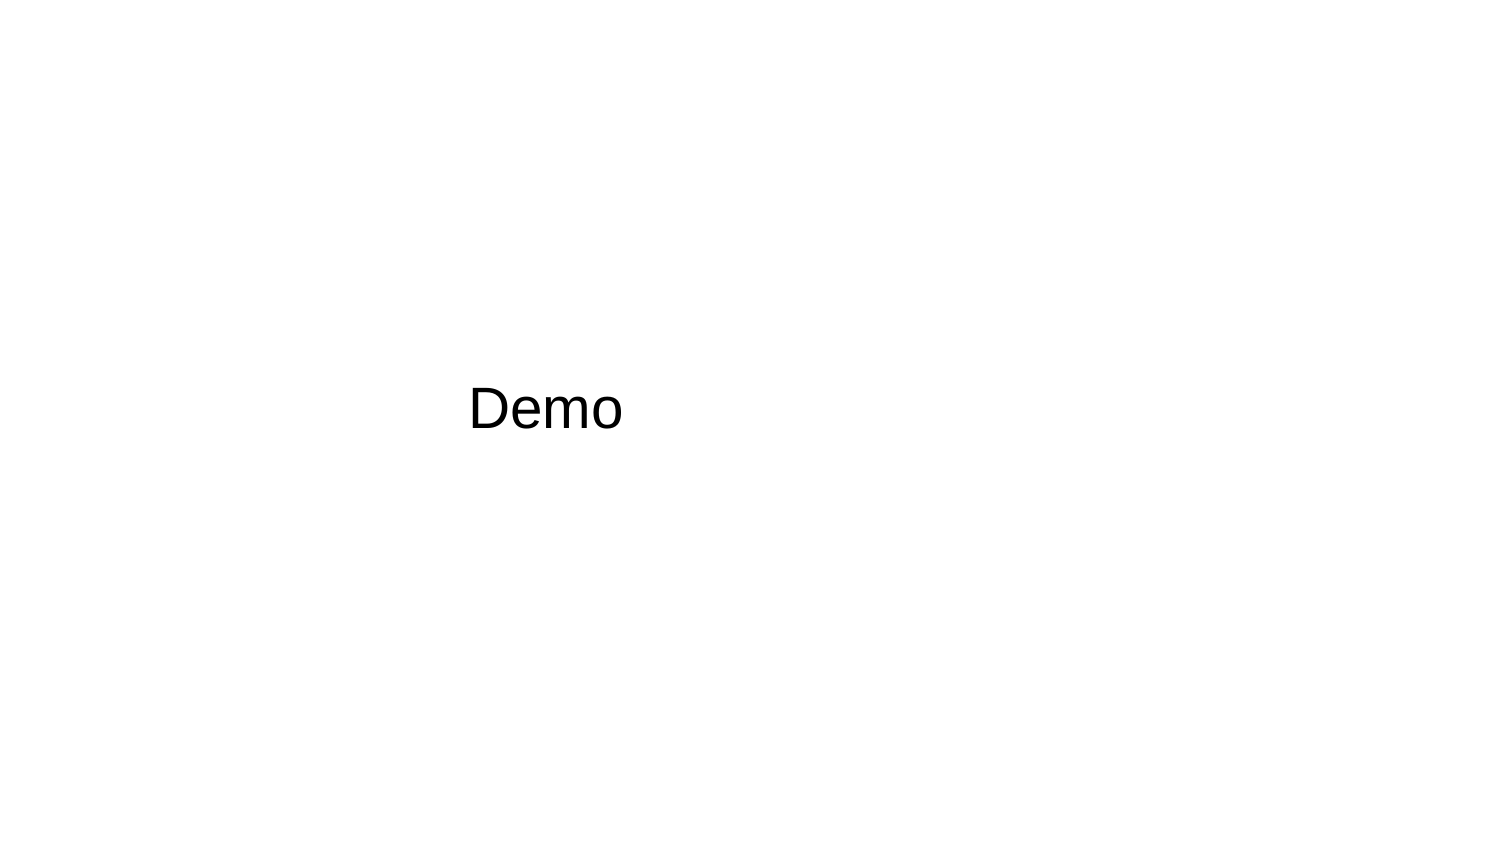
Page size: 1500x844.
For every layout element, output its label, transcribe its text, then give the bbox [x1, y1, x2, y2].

title Demo [453, 355, 1500, 564]
